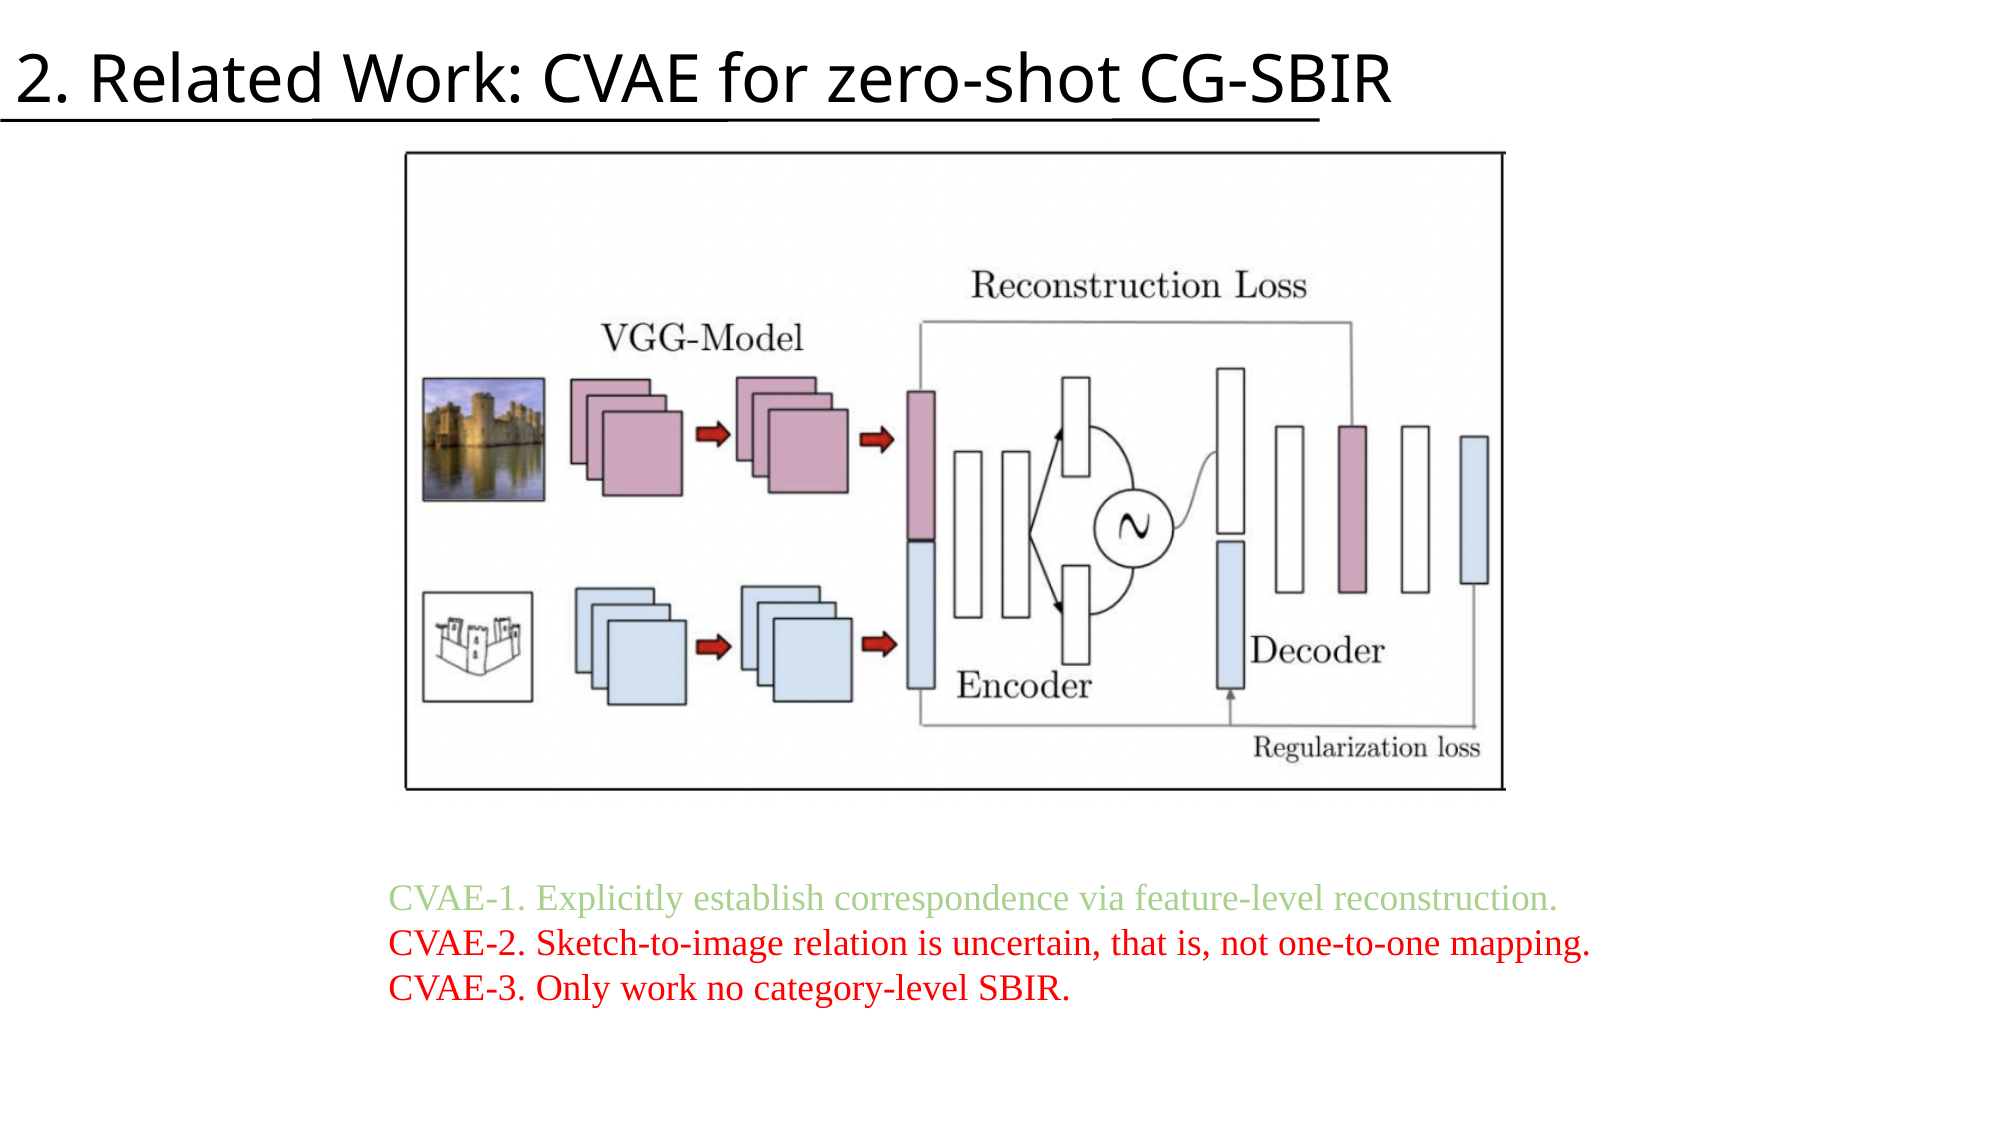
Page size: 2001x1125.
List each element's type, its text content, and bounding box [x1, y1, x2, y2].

text_box 2. Related Work: CVAE for zero-shot CG-SBIR [0, 28, 1535, 124]
picture [389, 139, 1506, 804]
text_box CVAE-1. Explicitly establish correspondence via feature-level reconstruction. CVAE-2. Sketch-to-image relation is uncertain, that is, not one-to-one mapping. CVAE-3. Only work no category-level SBIR. [373, 865, 1627, 1016]
